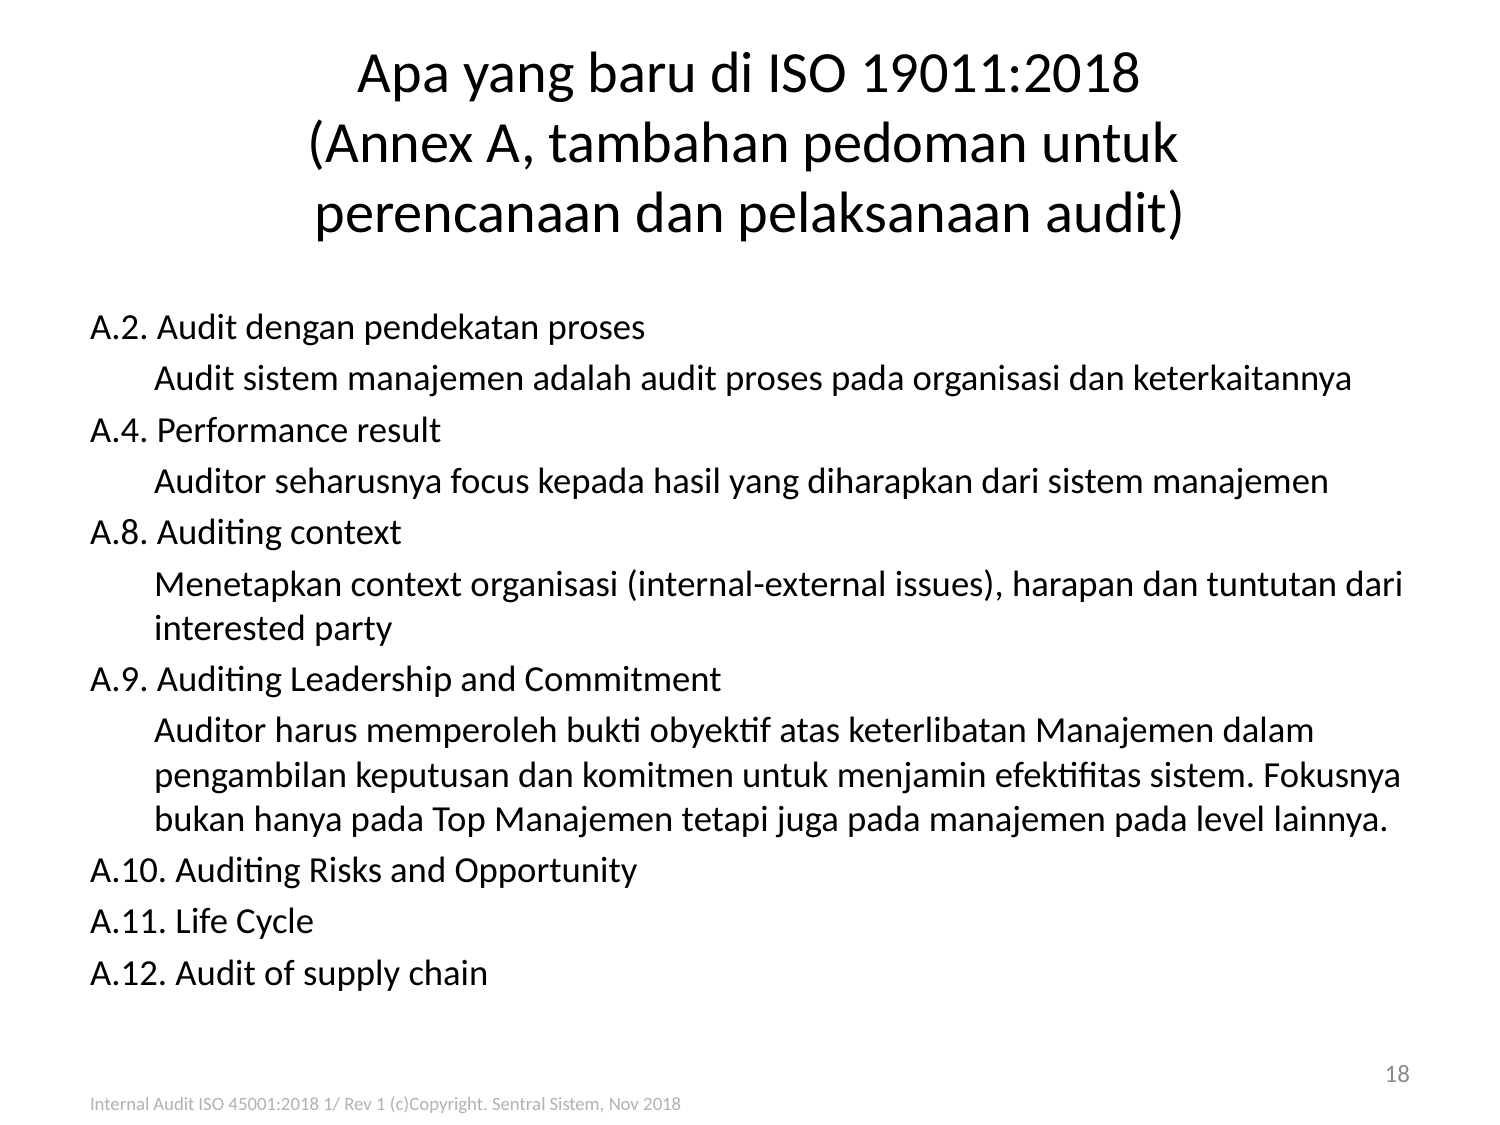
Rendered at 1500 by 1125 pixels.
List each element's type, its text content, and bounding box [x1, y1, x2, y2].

title Apa yang baru di ISO 19011:2018 (Annex A, tambahan pedoman untuk perencanaan dan pelaksanaan audit) [75, 45, 1425, 233]
footer Internal Audit ISO 45001:2018 1/ Rev 1 (c)Copyright. Sentral Sistem, Nov 2018 [75, 1079, 988, 1125]
list A.2. Audit dengan pendekatan proses Audit sistem manajemen adalah audit proses pada organisasi dan keterkaitannya A.4. Performance result Auditor seharusnya focus kepada hasil yang diharapkan dari sistem manajemen A.8. Auditing context Menetapkan context organisasi (internal-external issues), harapan dan tuntutan dari interested party A.9. Auditing Leadership and Commitment Auditor harus memperoleh bukti obyektif atas keterlibatan Manajemen dalam pengambilan keputusan dan komitmen untuk menjamin efektifitas sistem. Fokusnya bukan hanya pada Top Manajemen tetapi juga pada manajemen pada level lainnya. A.10. Auditing Risks and Opportunity A.11. Life Cycle A.12. Audit of supply chain [75, 295, 1425, 1038]
slide_number 18 [1074, 1042, 1425, 1103]
